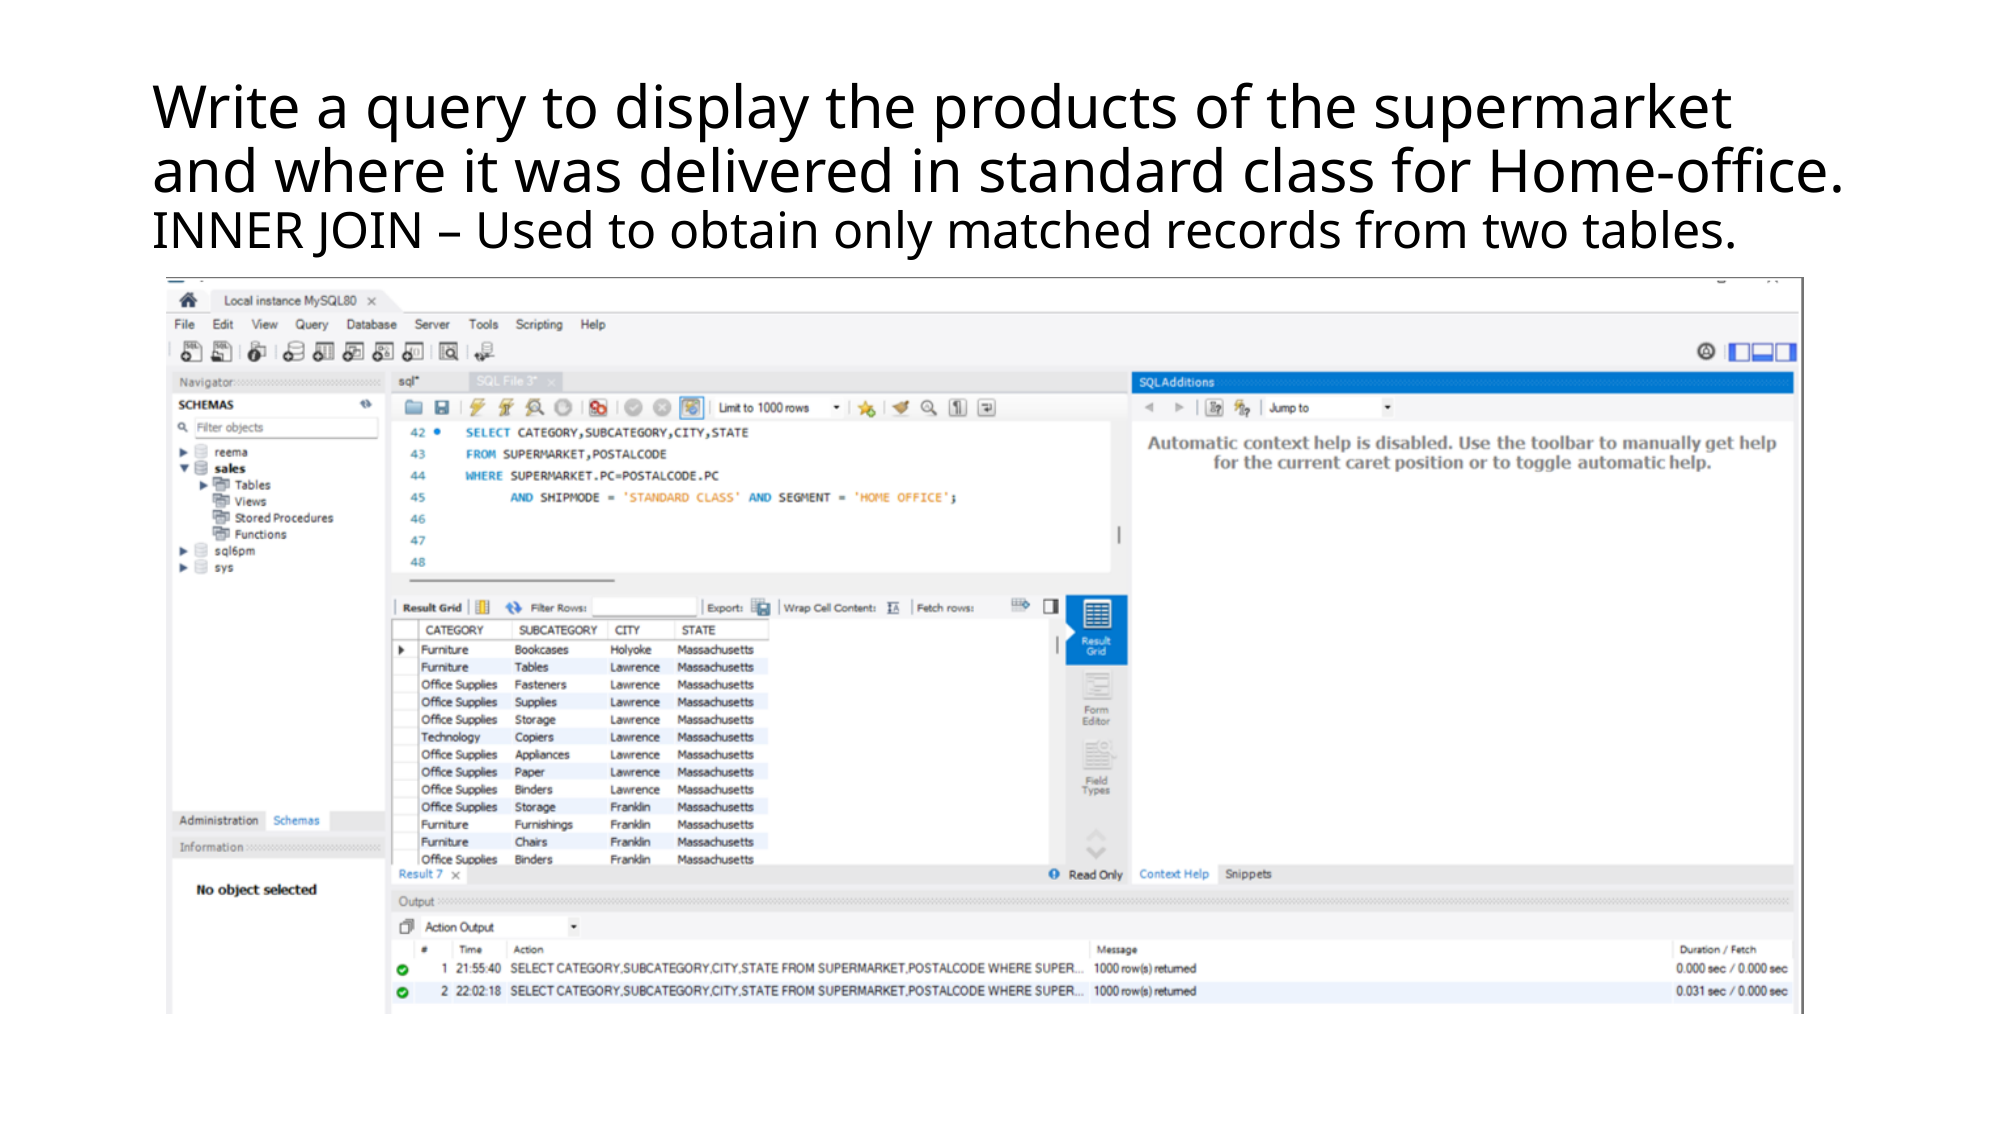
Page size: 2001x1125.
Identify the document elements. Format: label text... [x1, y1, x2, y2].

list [166, 277, 1804, 1014]
title Write a query to display the products of the supermarket and where it was delivered in standard class for Home-office. INNER JOIN – Used to obtain only matched records from two tables. [137, 59, 1863, 278]
